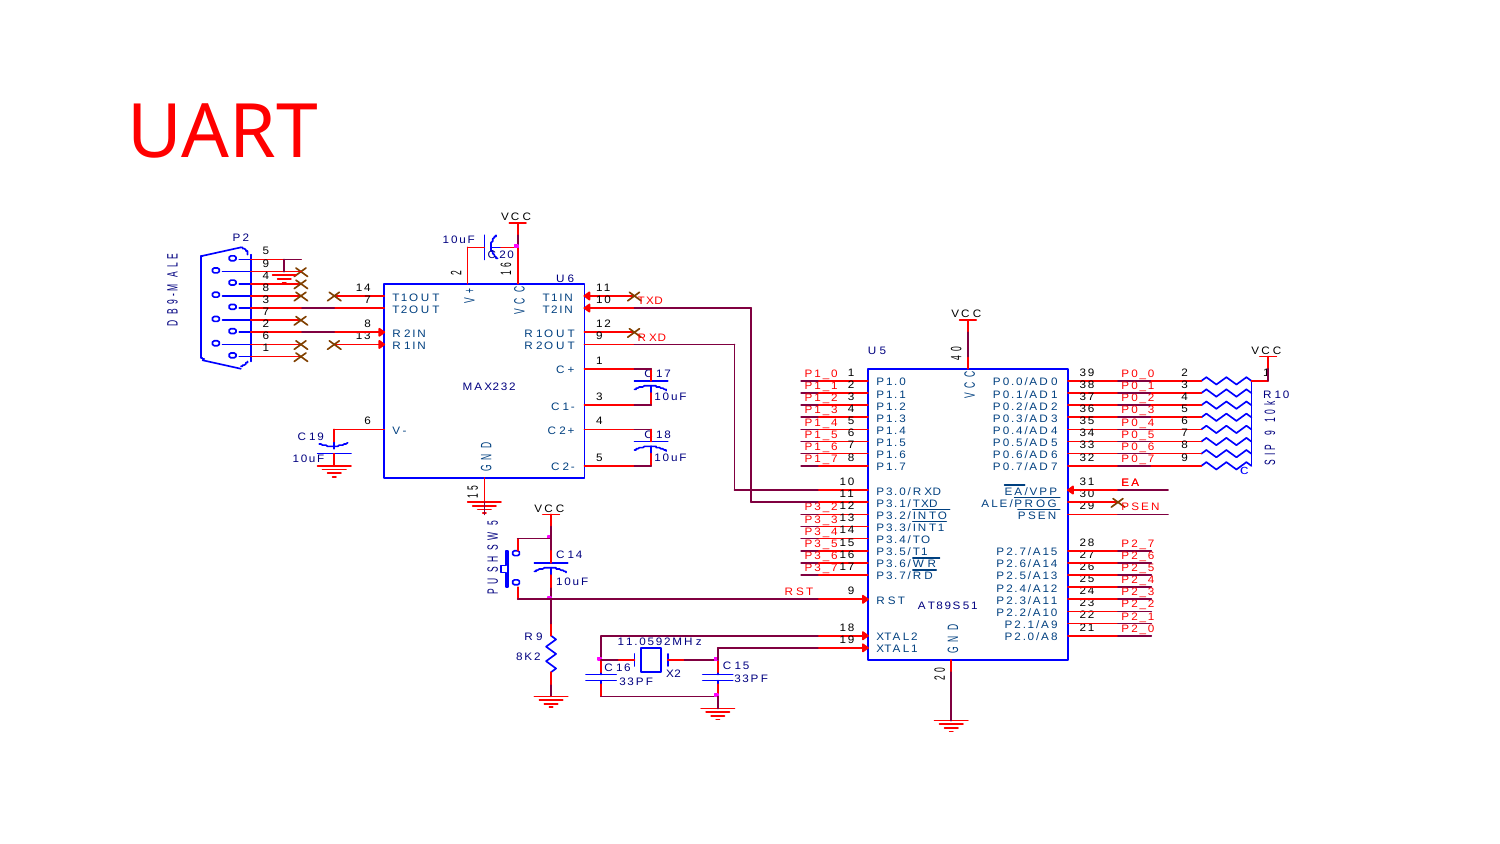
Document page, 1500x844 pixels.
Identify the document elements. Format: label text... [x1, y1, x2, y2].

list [162, 203, 1295, 741]
title UART [112, 67, 1413, 204]
